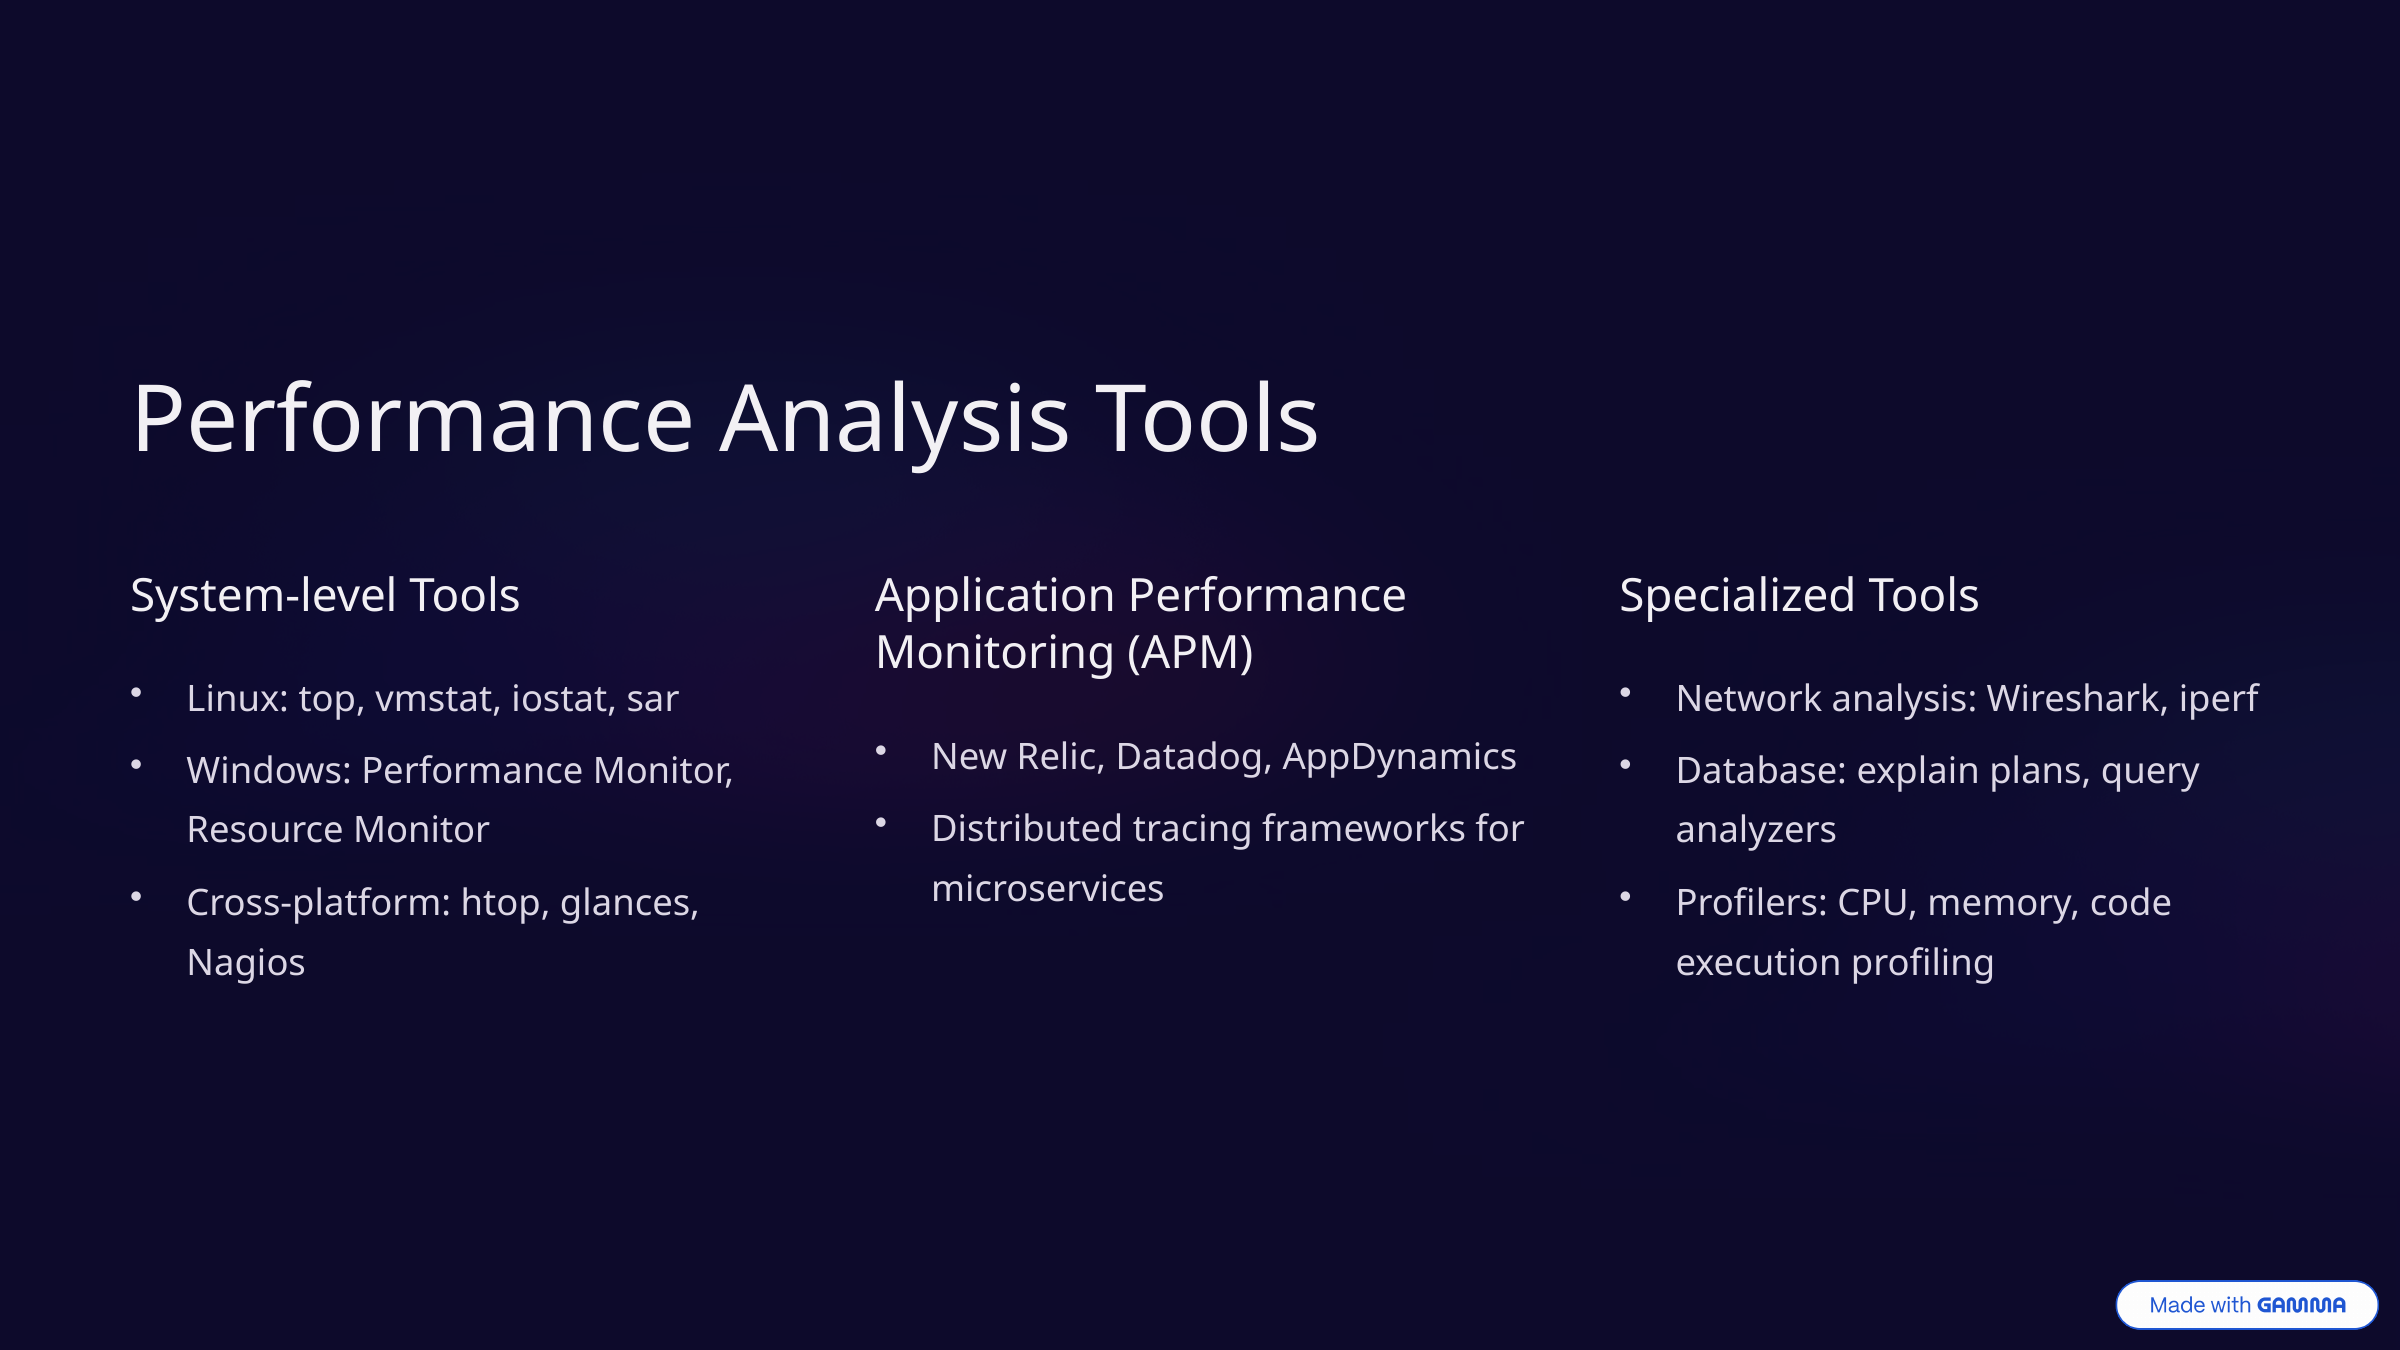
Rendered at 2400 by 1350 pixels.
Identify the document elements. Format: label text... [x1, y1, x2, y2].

text_box Linux: top, vmstat, iostat, sar [130, 658, 783, 719]
text_box Distributed tracing frameworks for microservices [874, 789, 1528, 909]
picture [2106, 1271, 2389, 1339]
text_box Application Performance Monitoring (APM) [874, 563, 1528, 680]
text_box Performance Analysis Tools [130, 354, 1398, 471]
text_box New Relic, Datadog, AppDynamics [874, 717, 1528, 777]
text_box Windows: Performance Monitor, Resource Monitor [130, 731, 783, 851]
text_box Database: explain plans, query analyzers [1619, 731, 2272, 851]
text_box Profilers: CPU, memory, code execution profiling [1619, 863, 2272, 983]
text_box System-level Tools [130, 563, 596, 622]
text_box Specialized Tools [1619, 563, 2085, 622]
text_box Network analysis: Wireshark, iperf [1619, 658, 2272, 719]
text_box Cross-platform: htop, glances, Nagios [130, 863, 783, 983]
